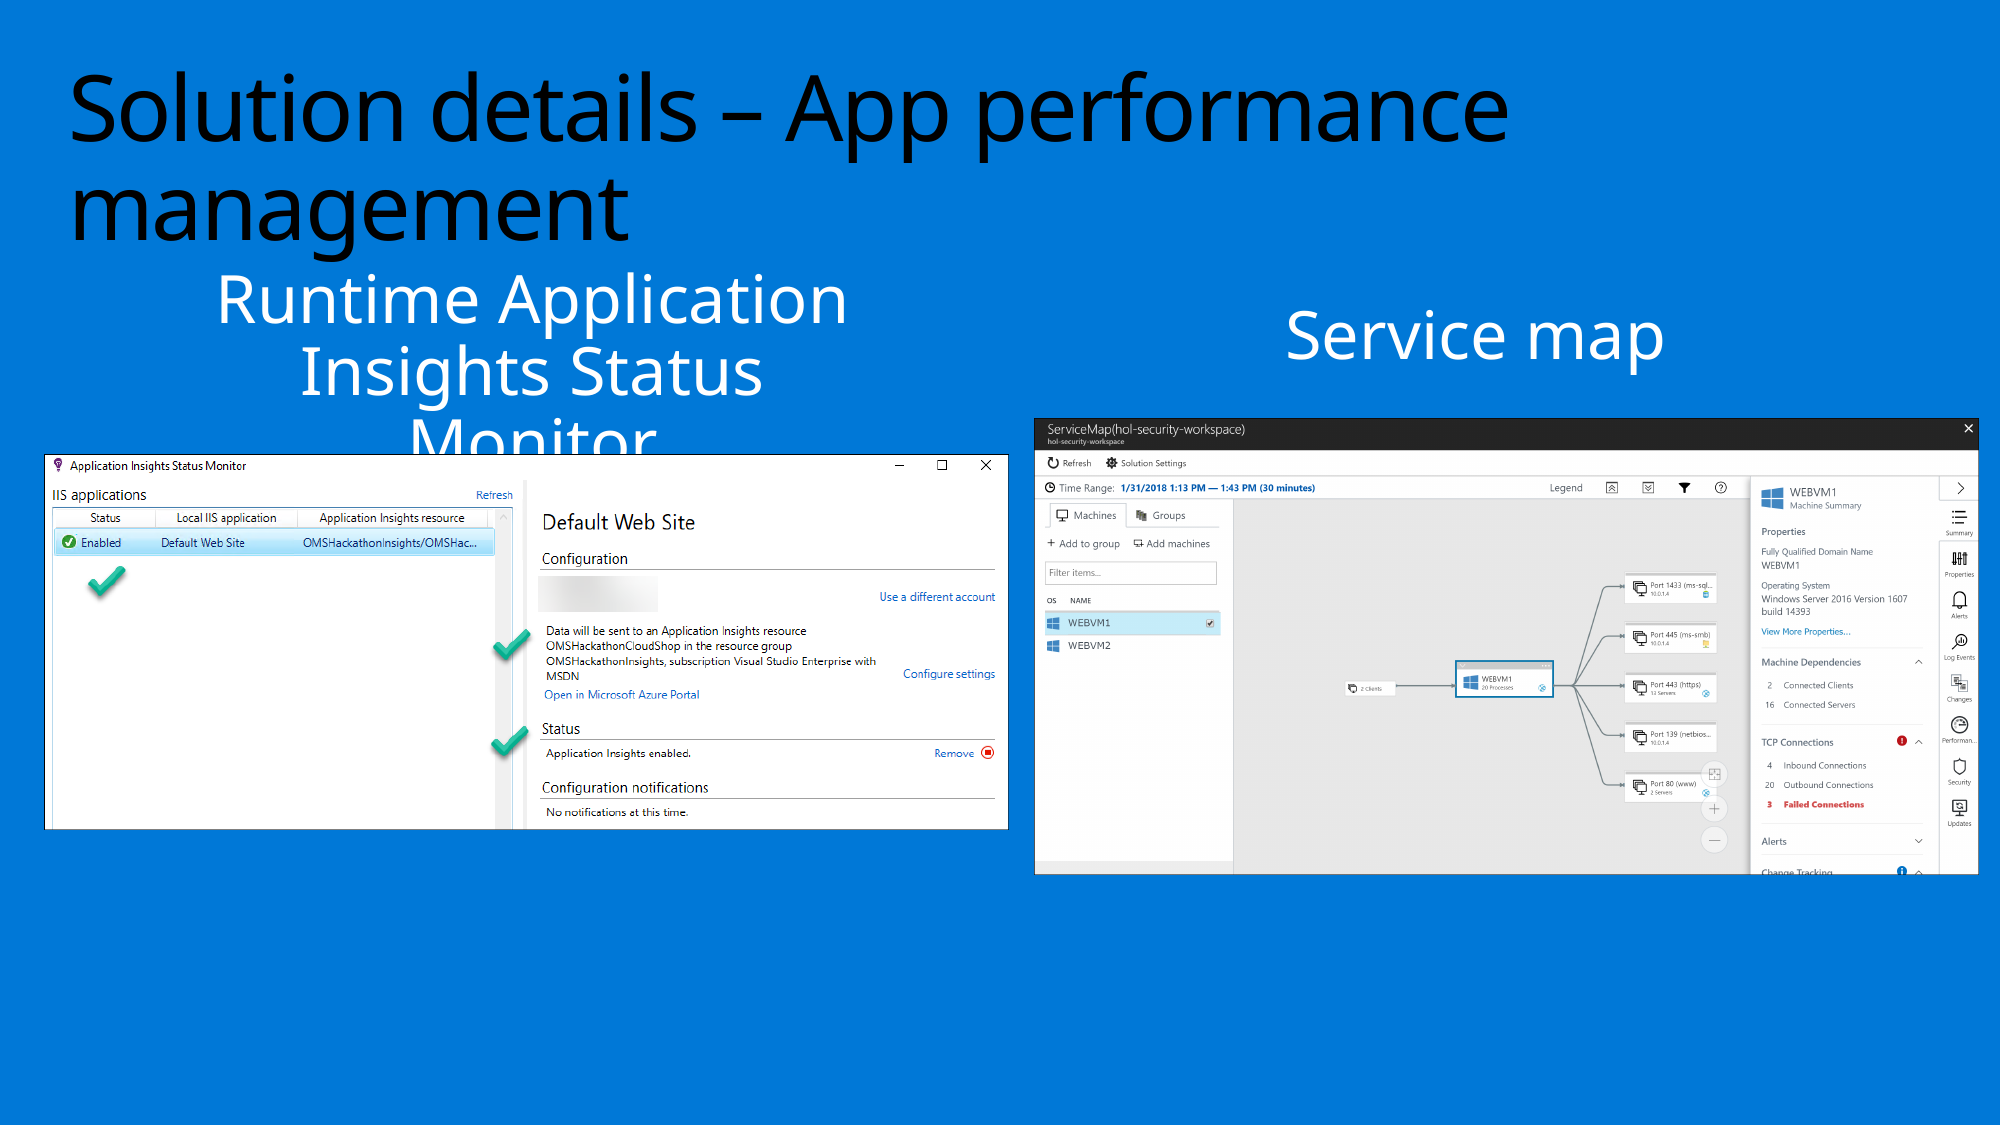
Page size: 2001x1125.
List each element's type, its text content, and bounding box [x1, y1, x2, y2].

text_box Runtime Application Insights Status Monitor [152, 250, 913, 454]
text_box Service map [1062, 287, 1890, 389]
picture [43, 454, 1009, 830]
picture [1033, 418, 1979, 875]
title Solution details – App performance management [44, 47, 1957, 196]
